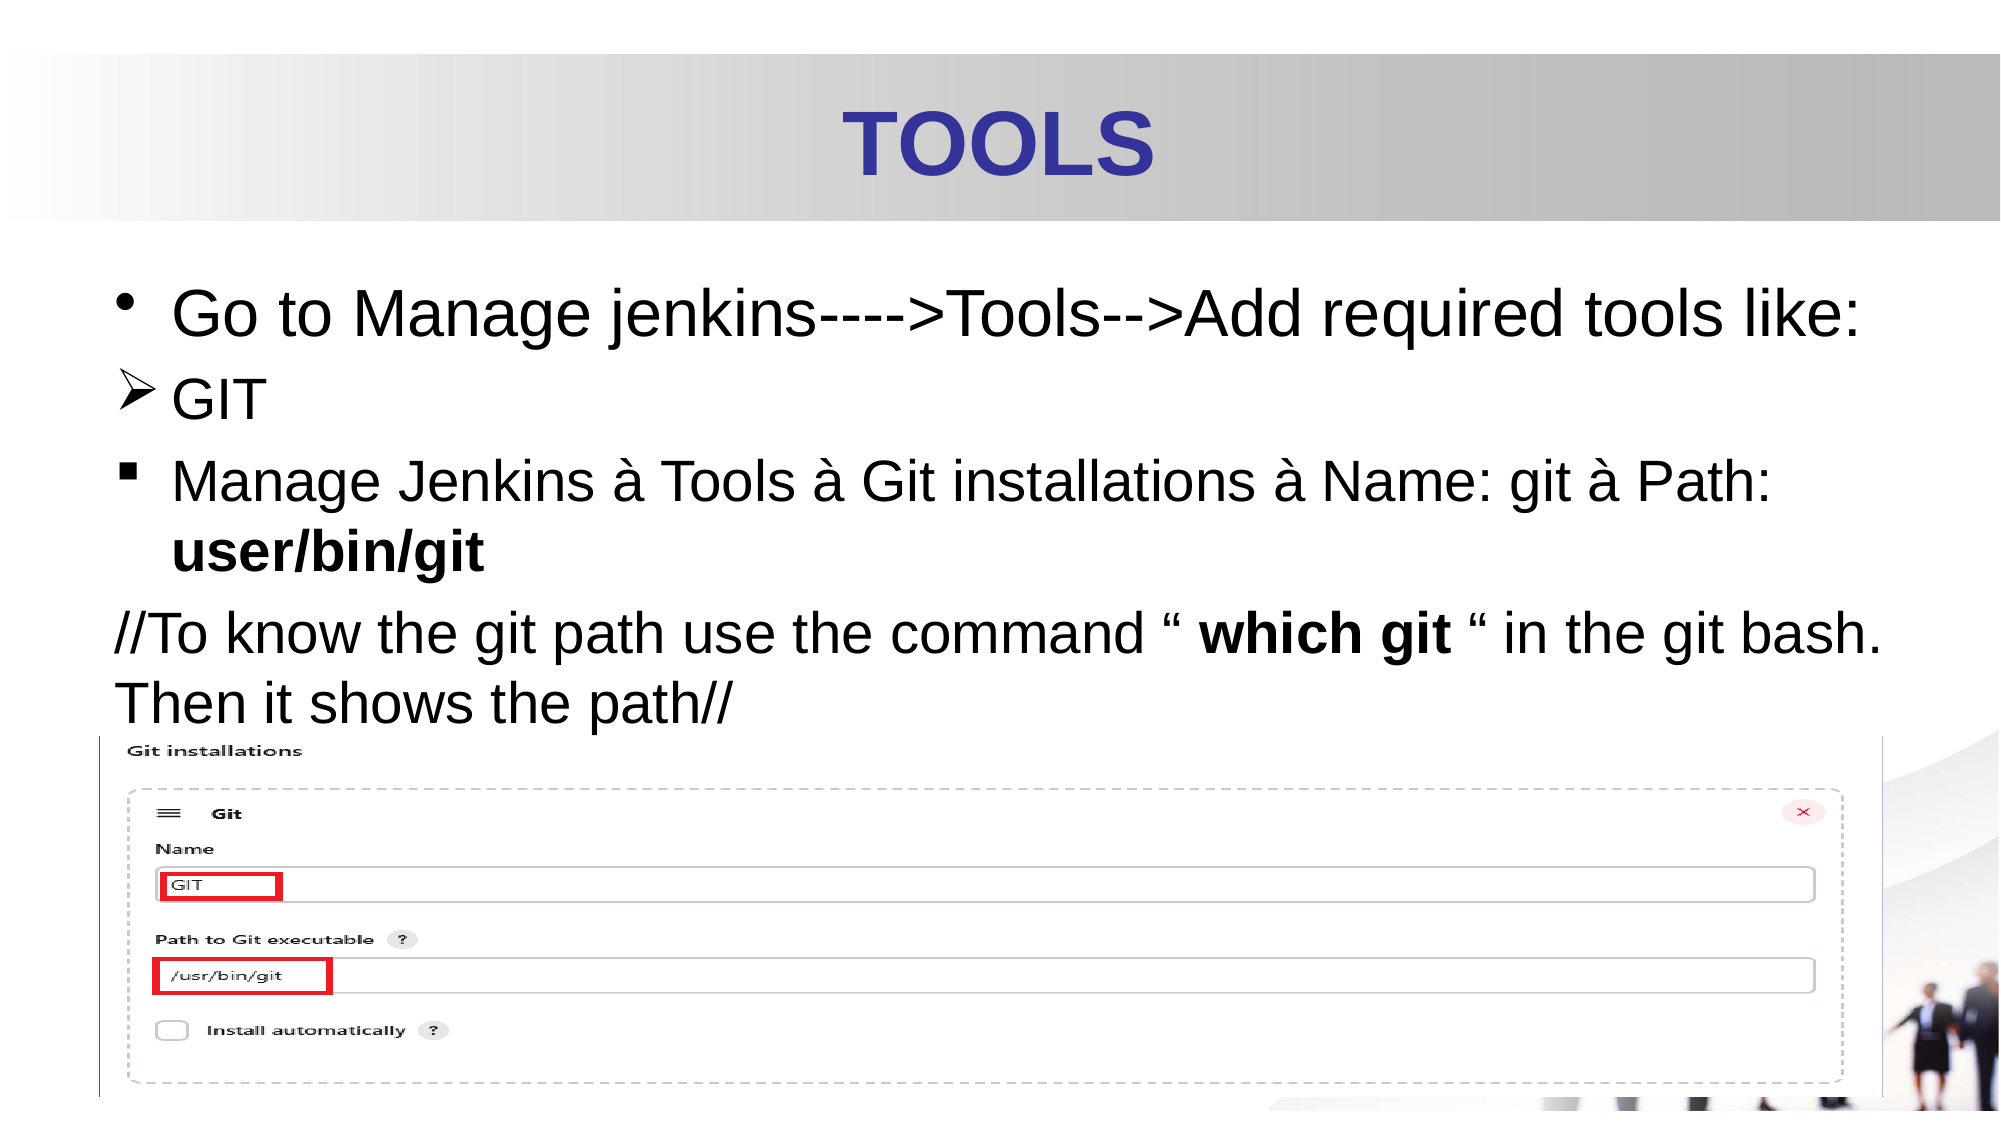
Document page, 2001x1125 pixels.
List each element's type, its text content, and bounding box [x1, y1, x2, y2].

list Go to Manage jenkins---->Tools-->Add required tools like: GIT Manage Jenkins à Tools à Git installations à Name: git à Path: user/bin/git //To know the git path use the command “ which git “ in the git bash. Then it shows the path// [99, 262, 1901, 1006]
title TOOLS [99, 44, 1901, 233]
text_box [99, 736, 1883, 1096]
picture [1268, 728, 1999, 1111]
